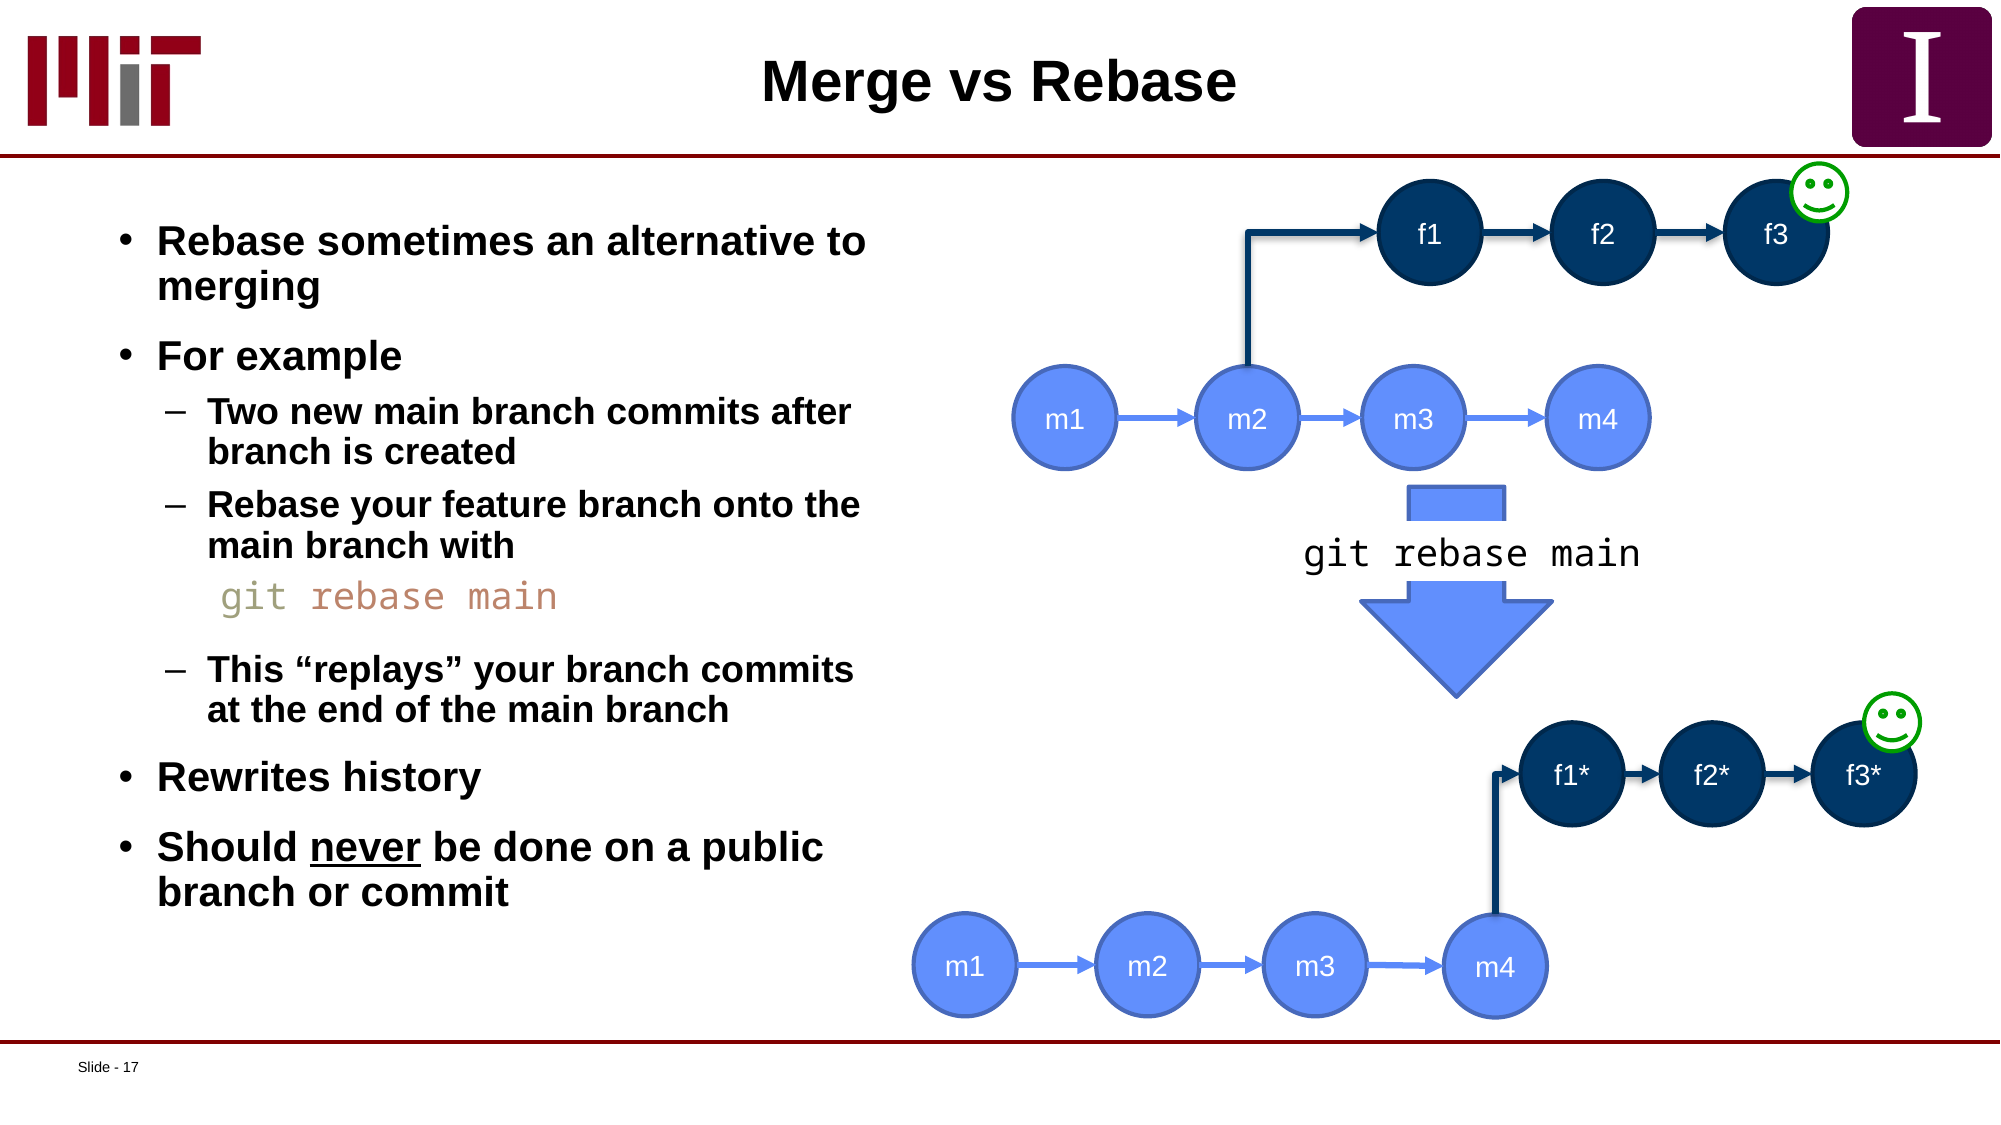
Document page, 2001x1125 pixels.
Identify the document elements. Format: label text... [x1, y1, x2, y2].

text_box git rebase main [205, 564, 1208, 625]
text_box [1013, 163, 1848, 470]
text_box git rebase main [1288, 521, 1656, 581]
picture [1852, 7, 1992, 147]
picture [23, 31, 205, 134]
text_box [913, 693, 1921, 1018]
title Merge vs Rebase [205, 16, 1795, 151]
text_box [1359, 581, 1555, 691]
list Rebase sometimes an alternative to merging For example Two new main branch commits after branch is created Rebase your feature branch onto the main branch with This “replays” your branch commits at the end of the main branch Rewrites history Should never be done on a public branch or commit [103, 212, 914, 1005]
text_box [1406, 484, 1507, 521]
